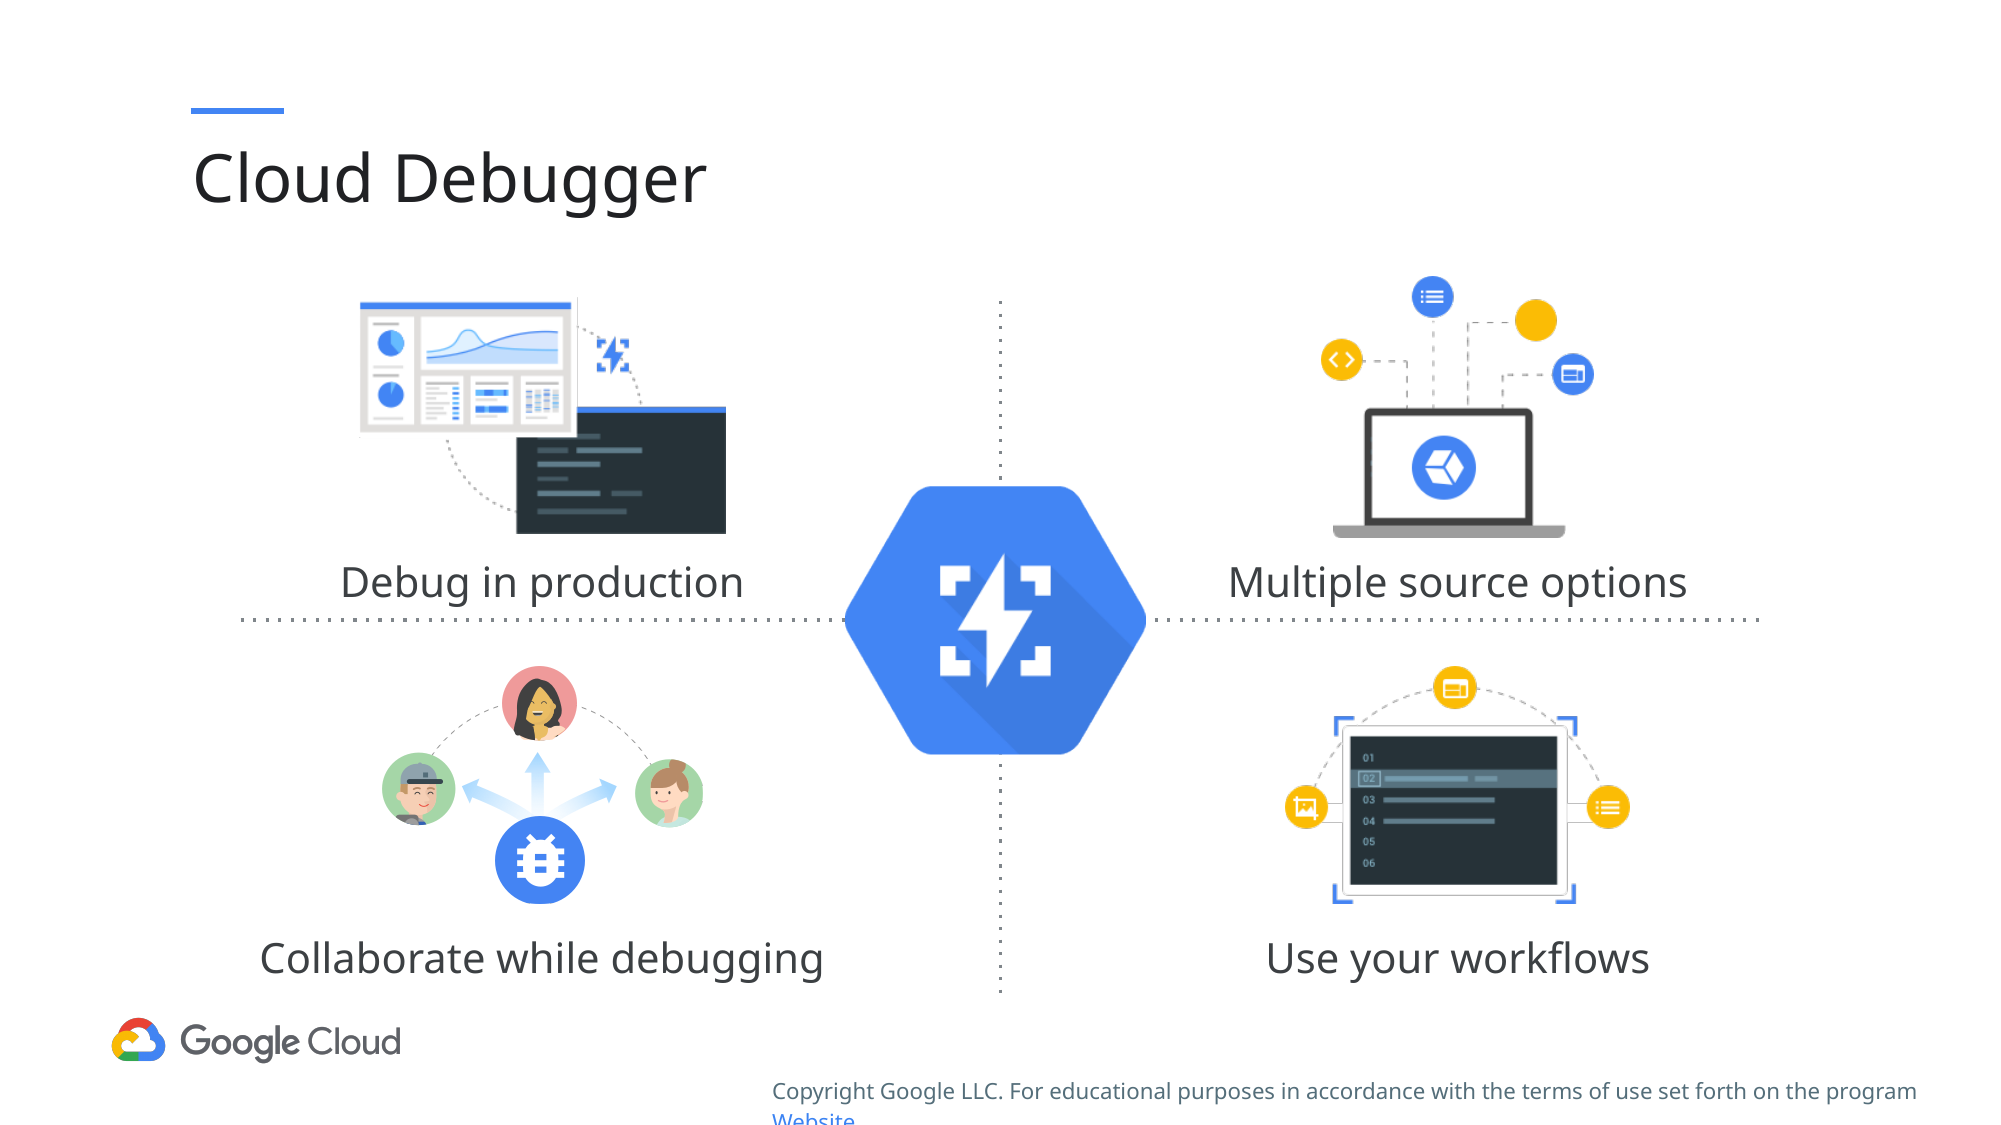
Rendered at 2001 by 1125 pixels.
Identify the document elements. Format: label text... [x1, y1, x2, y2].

picture [1285, 666, 1631, 904]
text_box Use your workflows [1156, 921, 1760, 988]
text_box Multiple source options [1156, 545, 1760, 613]
picture [110, 1012, 401, 1068]
text_box Debug in production [240, 545, 840, 613]
picture [359, 296, 726, 535]
text_box Copyright Google LLC. For educational purposes in accordance with the terms of use set forth on the program Website. [752, 1052, 1990, 1111]
text_box Collaborate while debugging [240, 921, 844, 988]
picture [1321, 276, 1594, 538]
title Cloud Debugger [182, 126, 1799, 251]
picture [382, 666, 703, 904]
picture [845, 471, 1146, 771]
